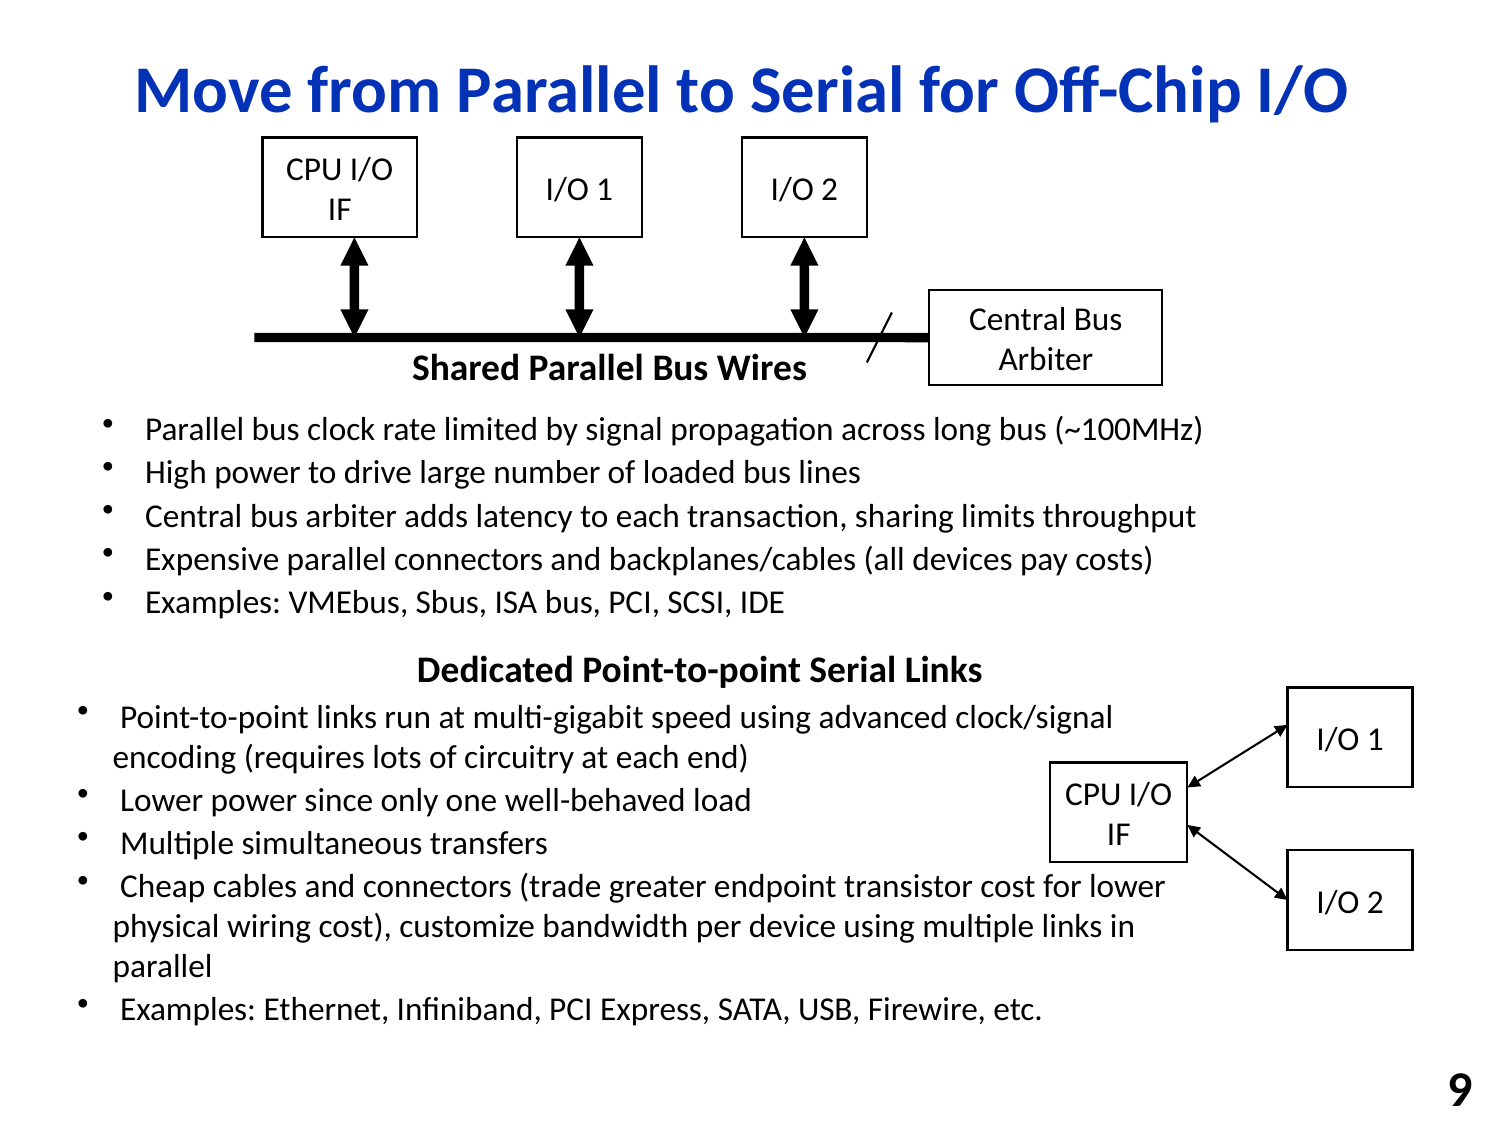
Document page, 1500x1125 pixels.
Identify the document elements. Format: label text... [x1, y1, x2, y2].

title Move from Parallel to Serial for Off-Chip I/O [110, 30, 1374, 152]
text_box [62, 637, 1413, 1001]
slide_number 9 [1174, 1062, 1488, 1111]
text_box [87, 137, 1301, 635]
